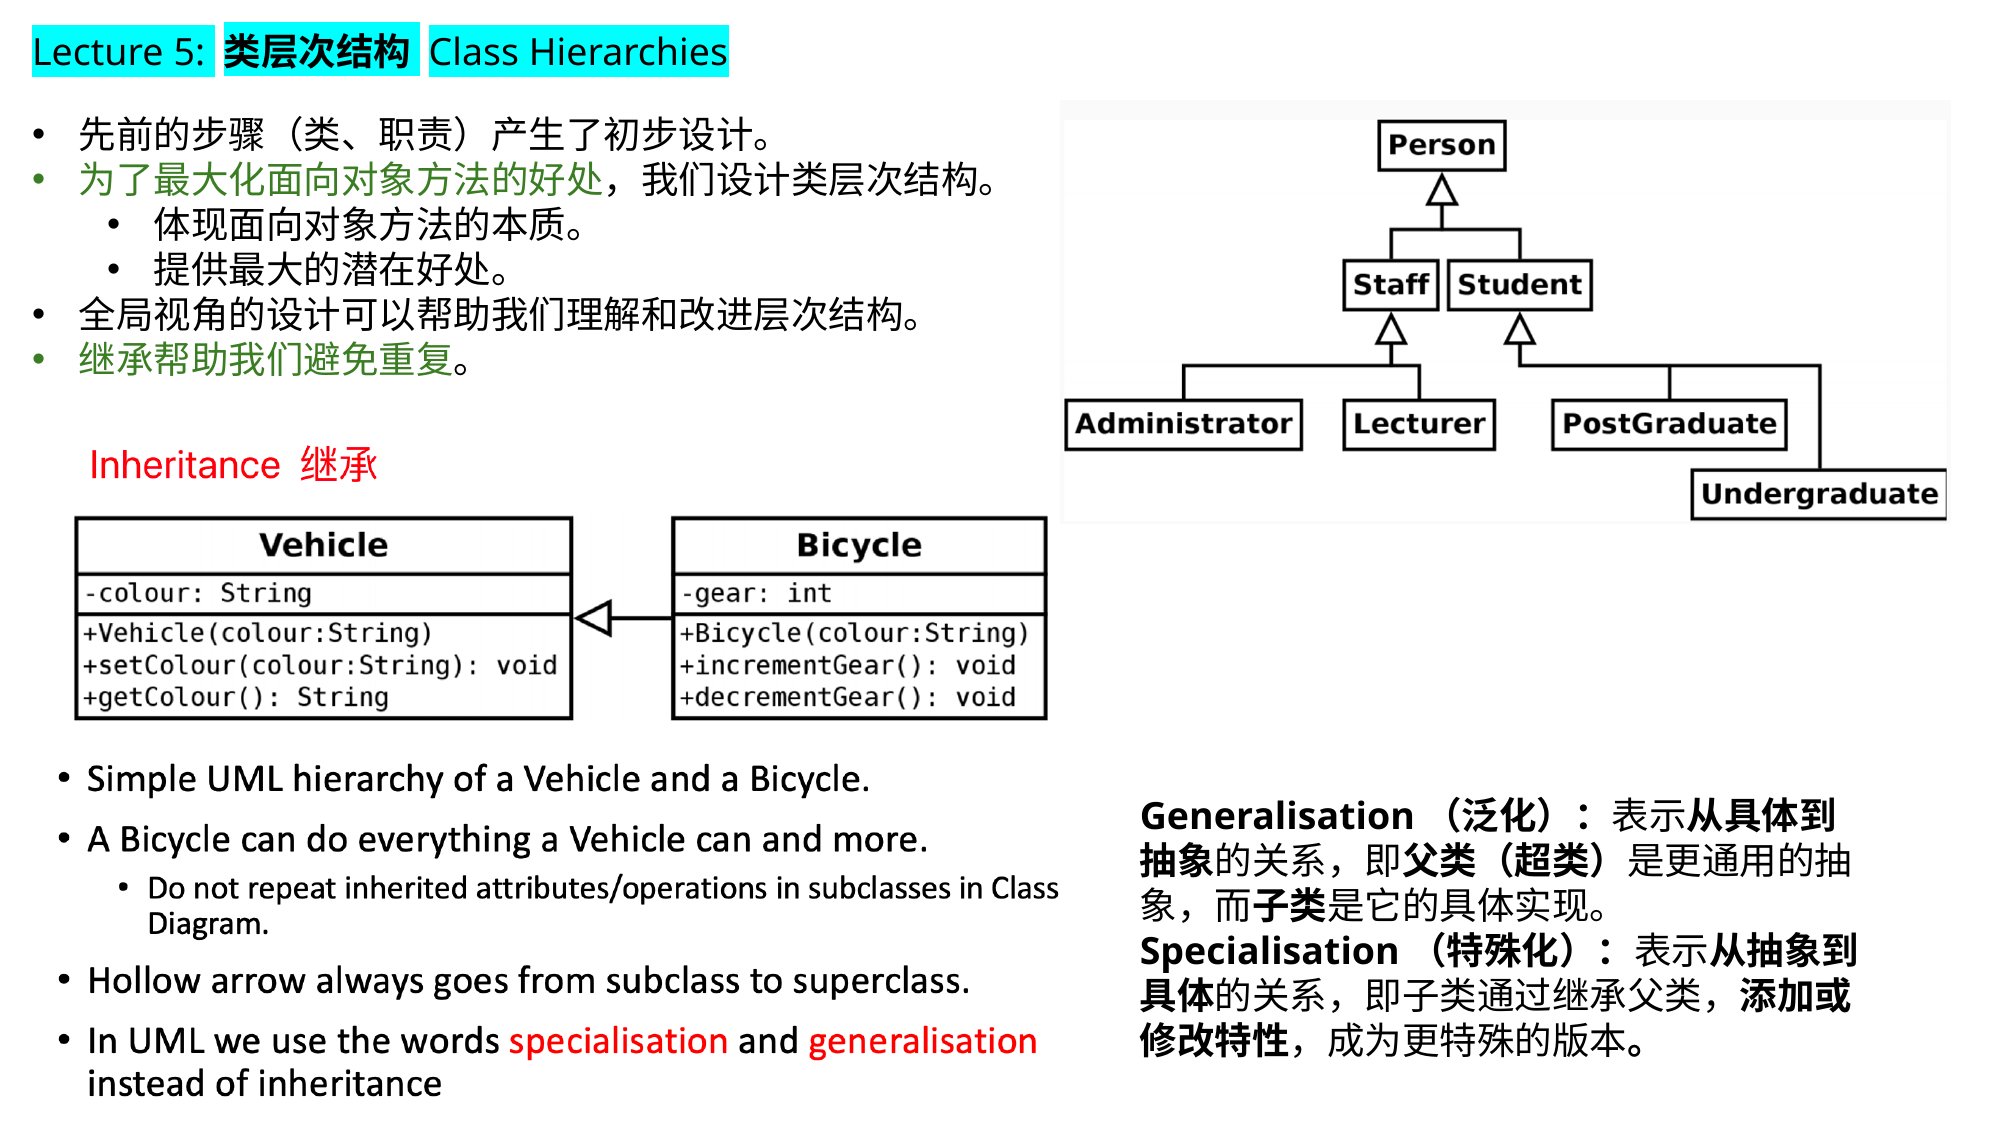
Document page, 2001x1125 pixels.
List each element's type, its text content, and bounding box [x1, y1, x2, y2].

picture [36, 96, 1952, 1105]
text_box Lecture 5: 类层次结构 Class Hierarchies [17, 20, 1125, 81]
text_box 先前的步骤（类、职责）产生了初步设计。 为了最大化面向对象方法的好处，我们设计类层次结构。 体现面向对象方法的本质。 提供最大的潜在好处。 全局视角的设计可以帮助我们理解和改进层次结构。 继承帮助我们避免重复。 [17, 103, 1018, 388]
text_box Generalisation（泛化）​​：表示从具体到抽象的关系，即父类（超类）​是更通用的抽象，而子类是它的具体实现。 Specialisation（特殊化）​​：表示从抽象到具体的关系，即子类通过继承父类，​添加或修改特性，成为更特殊的版本。 [1125, 784, 1887, 1070]
